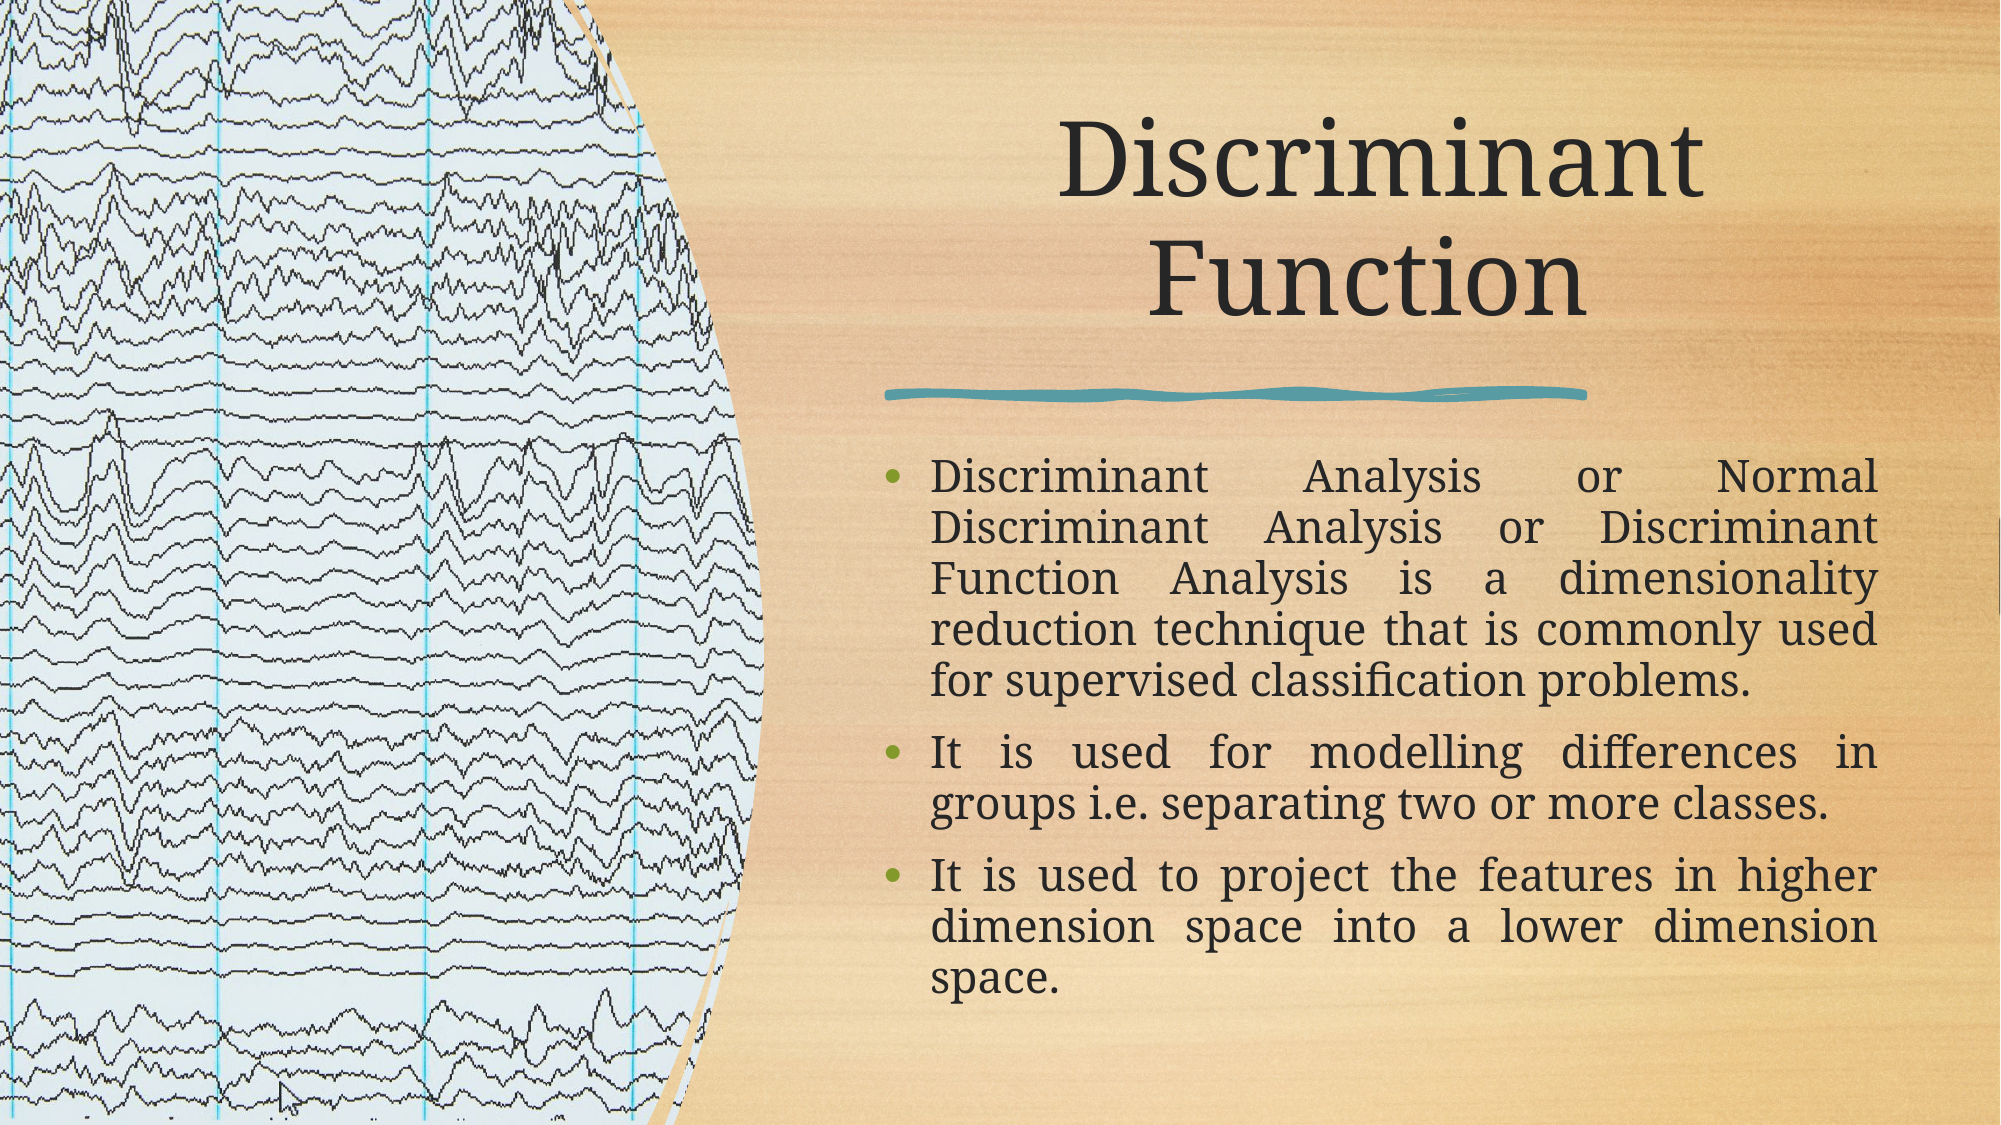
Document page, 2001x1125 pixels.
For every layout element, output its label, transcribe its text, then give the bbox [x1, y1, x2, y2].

text_box [765, 0, 2000, 1125]
text_box [886, 387, 1586, 401]
title Discriminant Function [869, 53, 1895, 347]
list Discriminant Analysis or Normal Discriminant Analysis or Discriminant Function Analysis is a dimensionality reduction technique that is commonly used for supervised classification problems. It is used for modelling differences in groups i.e. separating two or more classes. It is used to project the features in higher dimension space into a lower dimension space. [869, 443, 1895, 1016]
picture [0, 0, 765, 1125]
